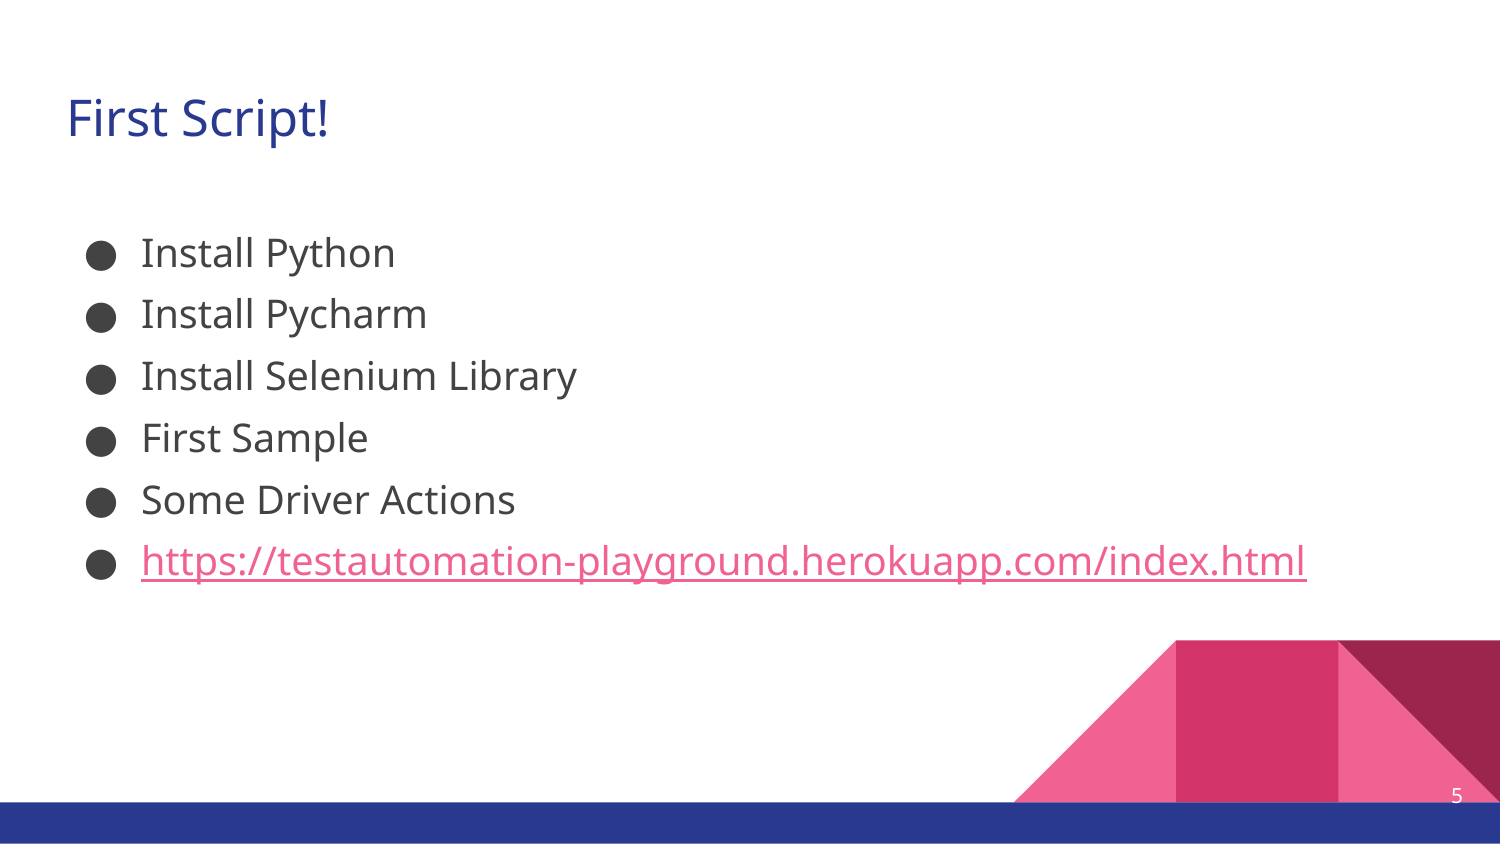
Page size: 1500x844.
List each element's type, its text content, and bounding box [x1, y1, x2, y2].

title First Script! [51, 67, 1449, 167]
slide_number 5 [1387, 762, 1478, 828]
list Install Python Install Pycharm Install Selenium Library First Sample Some Driver Actions https://testautomation-playground.herokuapp.com/index.html [51, 201, 1449, 750]
